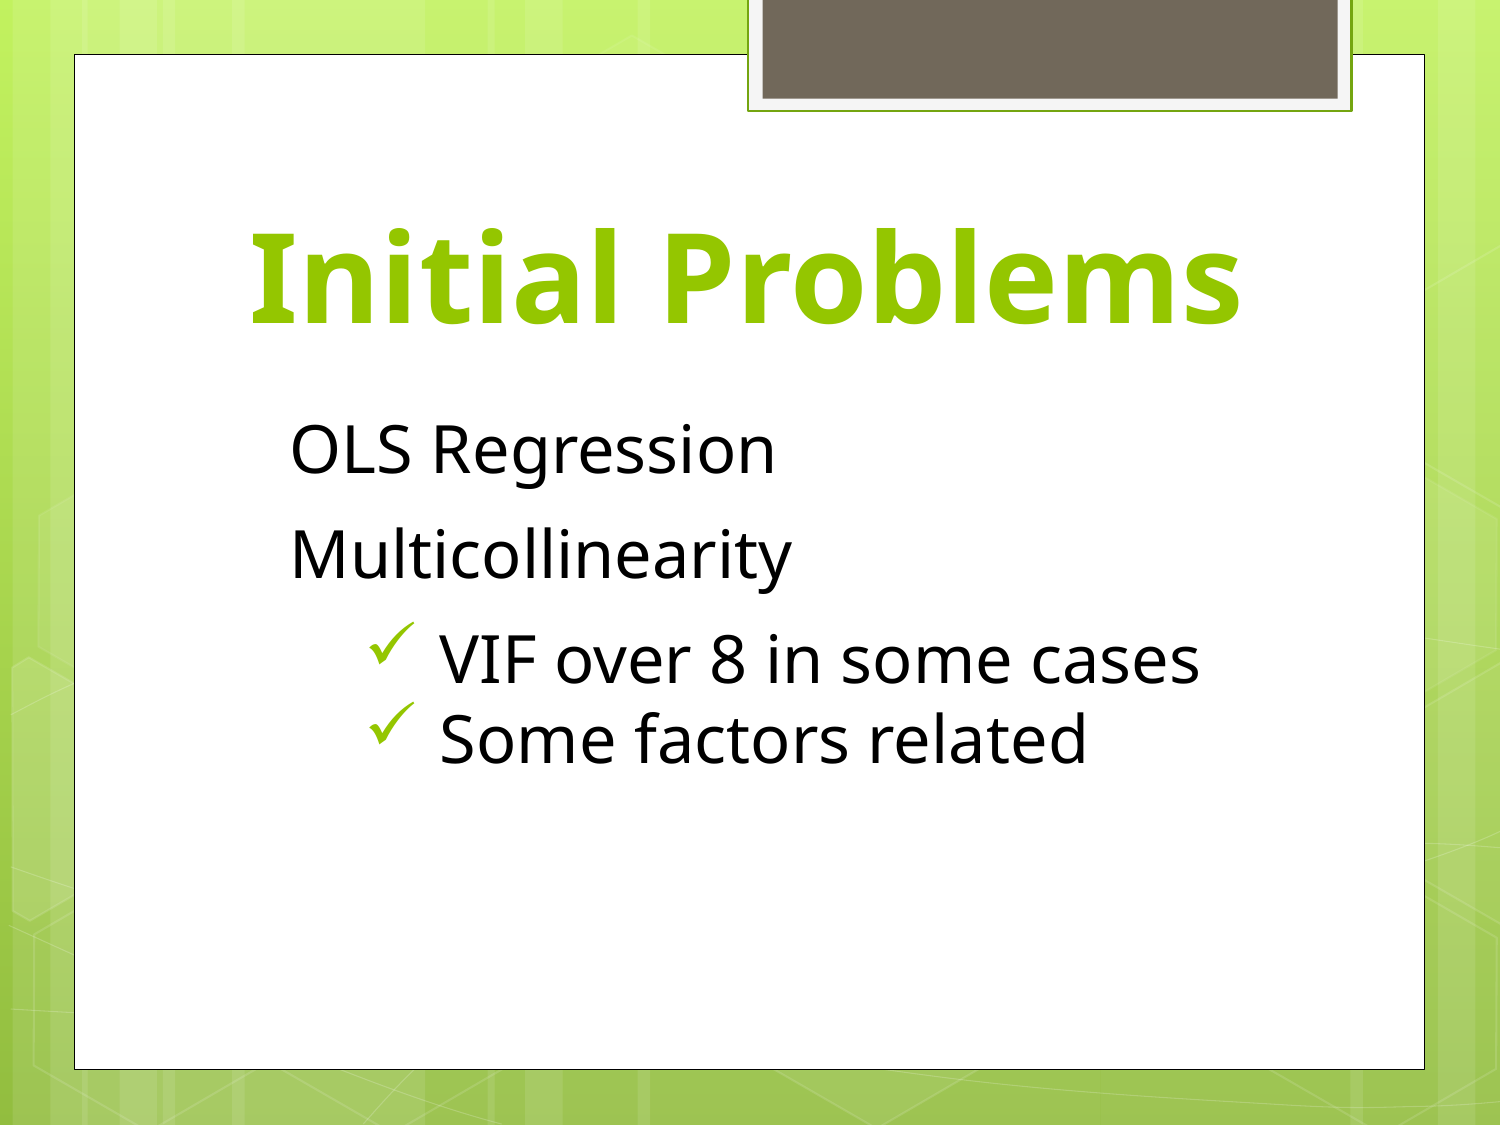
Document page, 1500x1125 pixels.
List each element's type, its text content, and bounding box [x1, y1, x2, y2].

title Initial Problems [171, 168, 1324, 357]
text_box OLS Regression Multicollinearity VIF over 8 in some cases Some factors related [275, 399, 1275, 865]
